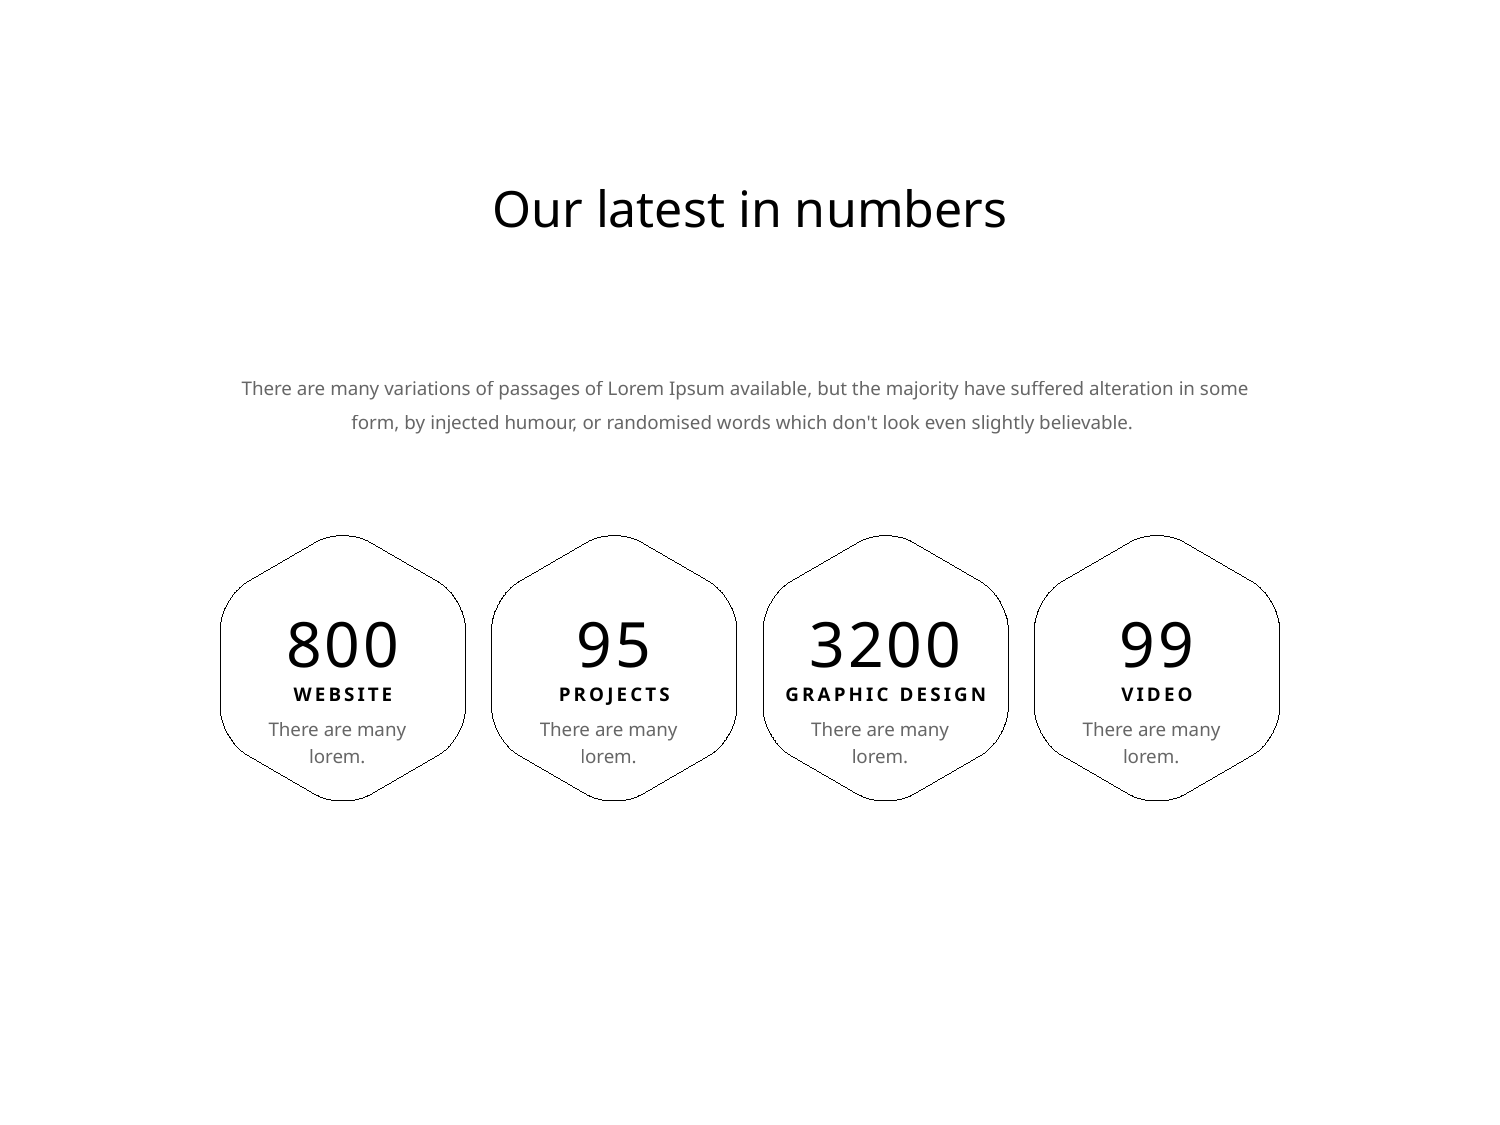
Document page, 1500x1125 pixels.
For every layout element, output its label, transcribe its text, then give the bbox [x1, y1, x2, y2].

text_box [1034, 680, 1280, 687]
text_box [763, 706, 1009, 748]
text_box There are many variations of passages of Lorem Ipsum available, but the majority have suffered alteration in some form, by injected humour, or randomised words which don't look even slightly believable. [220, 365, 1280, 434]
text_box 99 [1034, 619, 1280, 680]
text_box 3200 [763, 619, 1009, 680]
text_box 95 [491, 619, 737, 680]
text_box [492, 535, 736, 619]
text_box WEBSITE [220, 687, 466, 706]
text_box [491, 706, 737, 748]
text_box [1083, 768, 1231, 801]
text_box [764, 535, 1008, 619]
text_box [1035, 535, 1279, 619]
text_box There are many lorem. [509, 713, 719, 768]
text_box [491, 680, 737, 687]
text_box 800 [220, 619, 466, 680]
text_box [221, 535, 465, 619]
text_box VIDEO [1034, 687, 1280, 706]
text_box [763, 680, 1009, 687]
text_box [220, 680, 466, 687]
text_box [541, 768, 688, 801]
text_box There are many lorem. [1052, 713, 1262, 768]
text_box [812, 768, 959, 801]
text_box [269, 768, 416, 801]
text_box [1034, 706, 1280, 748]
text_box PROJECTS [491, 687, 737, 706]
text_box [220, 706, 466, 748]
text_box GRAPHIC DESIGN [763, 687, 1009, 706]
text_box There are many lorem. [238, 713, 448, 768]
text_box There are many lorem. [781, 713, 991, 768]
title Our latest in numbers [220, 171, 1280, 253]
